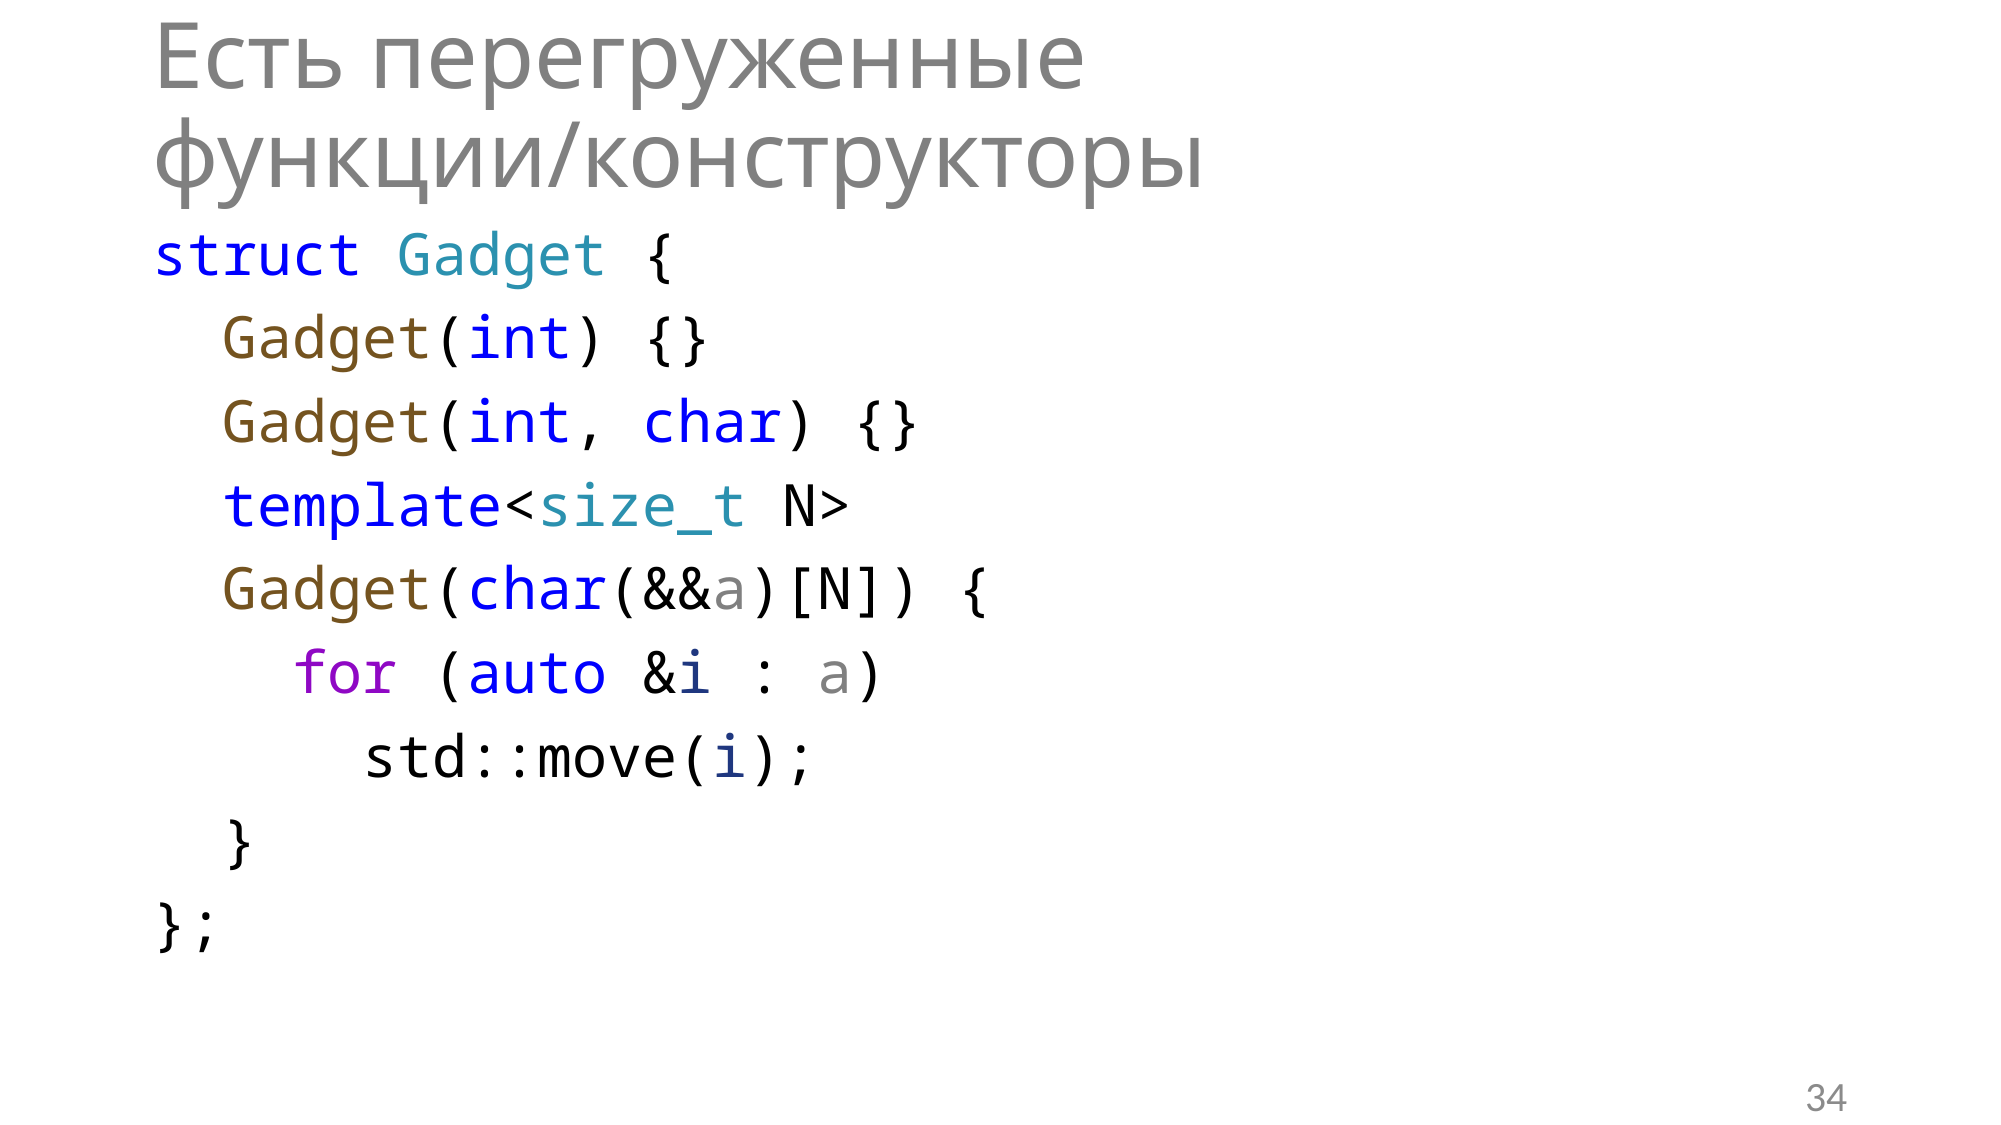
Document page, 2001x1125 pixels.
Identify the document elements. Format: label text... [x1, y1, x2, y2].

slide_number 34 [1412, 1065, 1863, 1125]
title Есть перегруженные функции/конструкторы [137, 0, 2000, 218]
list struct Gadget { Gadget(int) {} Gadget(int, char) {} template<size_t N> Gadget(char(&&a)[N]) { for (auto &i : a) std::move(i); } }; [137, 217, 1863, 1066]
